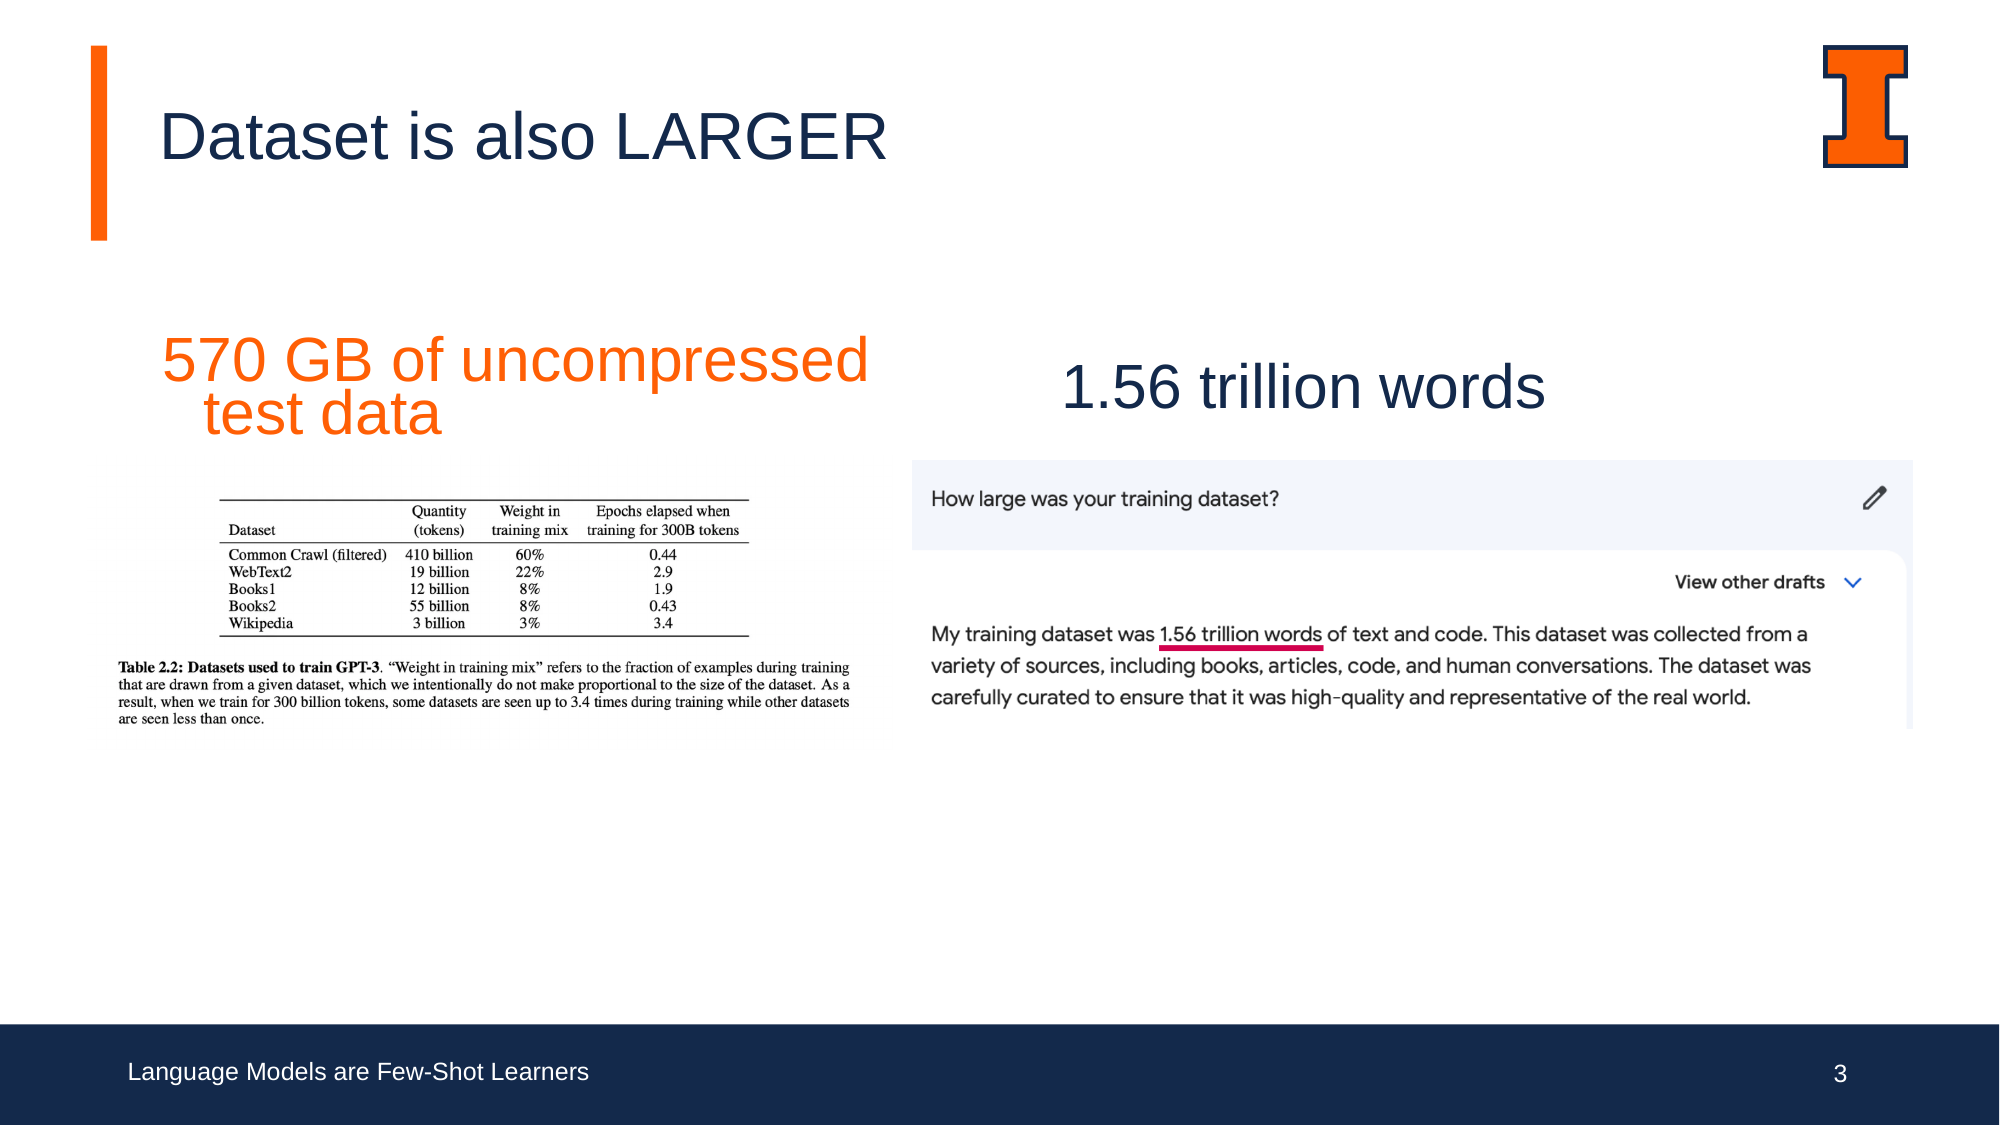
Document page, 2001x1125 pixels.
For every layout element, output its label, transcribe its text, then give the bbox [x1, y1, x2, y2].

list Dataset is also LARGER [107, 45, 1809, 241]
picture [87, 454, 893, 750]
list 570 GB of uncompressed test data [107, 329, 908, 456]
list 1.56 trillion words [1008, 329, 1809, 453]
list Language Models are Few-Shot Learners [75, 1042, 1412, 1103]
slide_number 3 [1412, 1042, 1863, 1103]
picture [1823, 45, 1908, 168]
picture [912, 455, 1914, 761]
